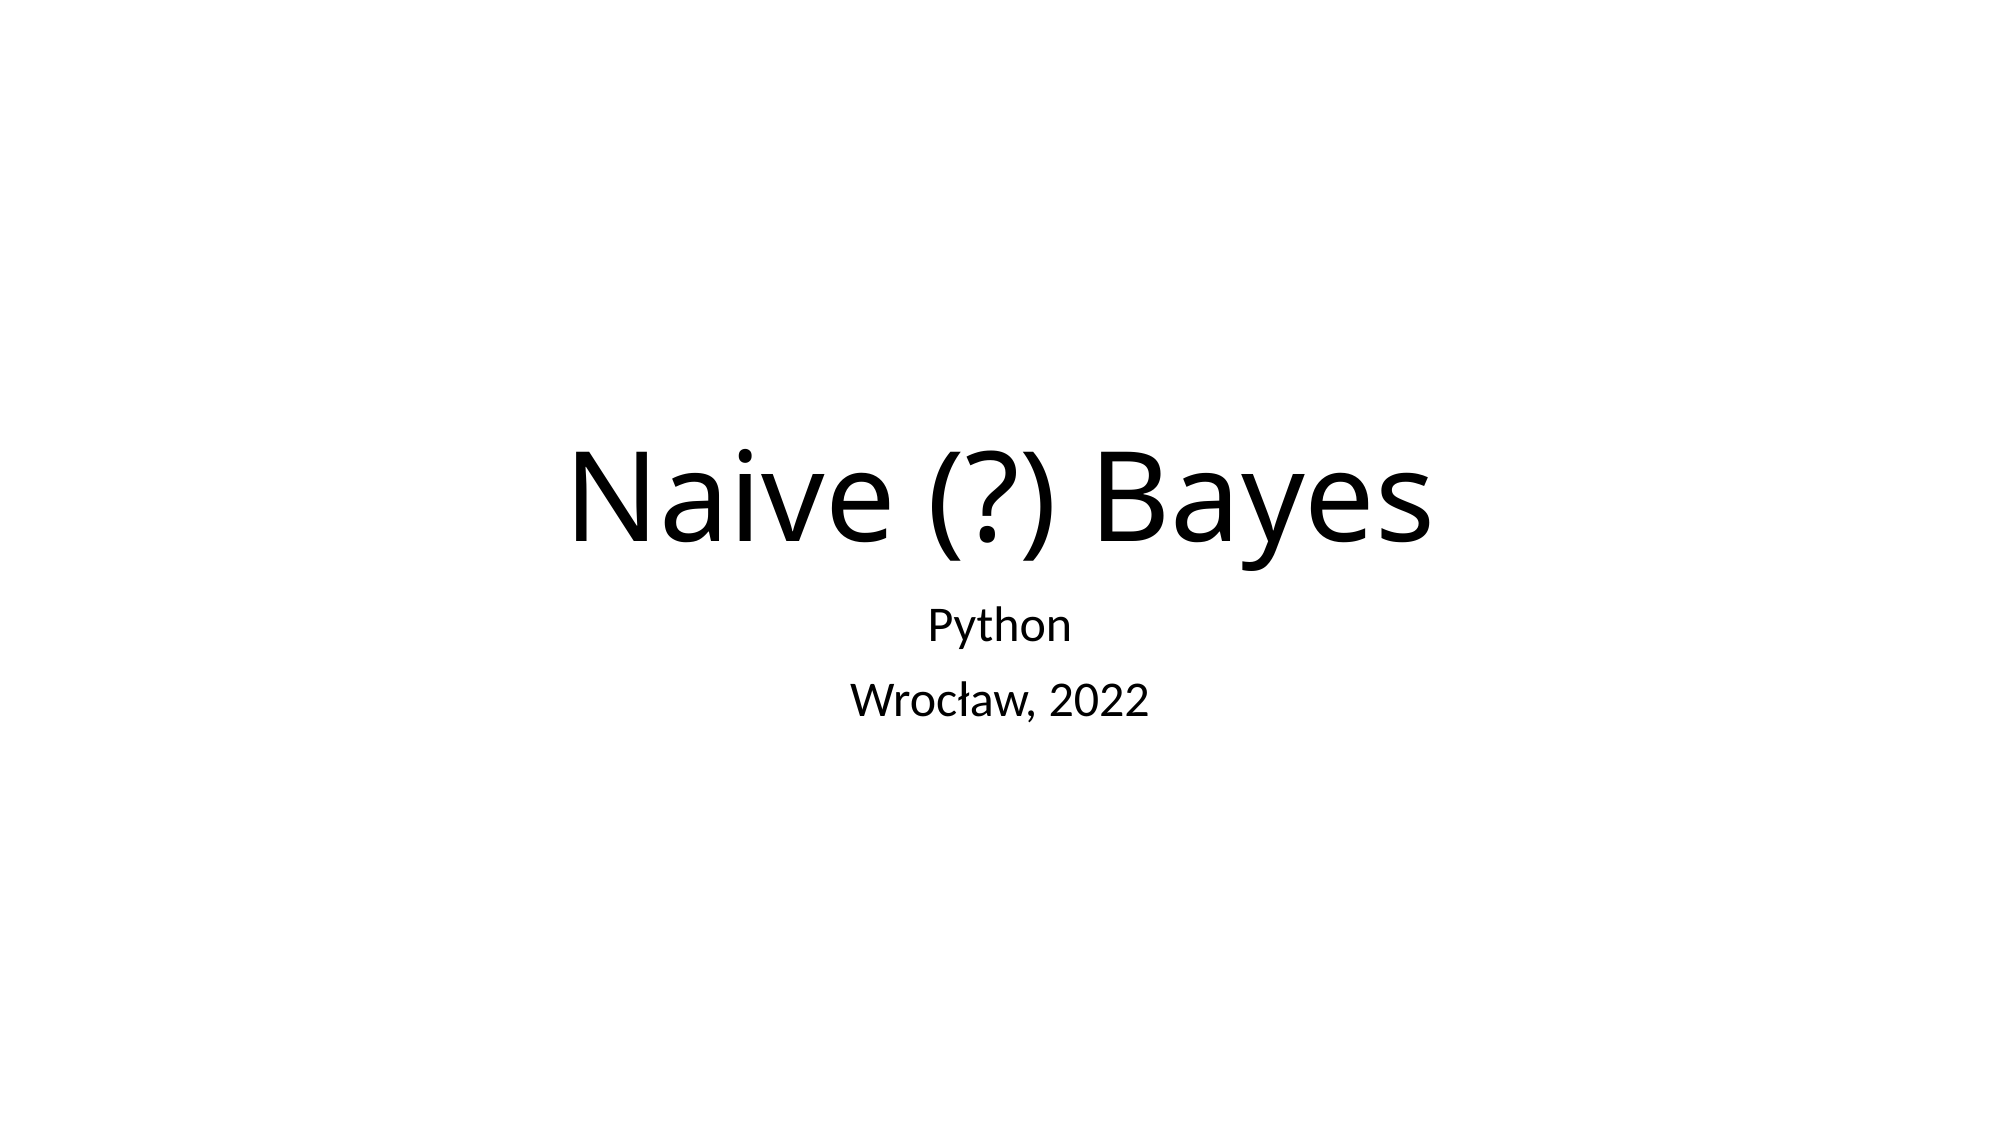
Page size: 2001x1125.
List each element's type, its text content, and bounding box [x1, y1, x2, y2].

subtitle Python Wrocław, 2022 [249, 590, 1750, 863]
title Naive (?) Bayes [249, 184, 1750, 576]
